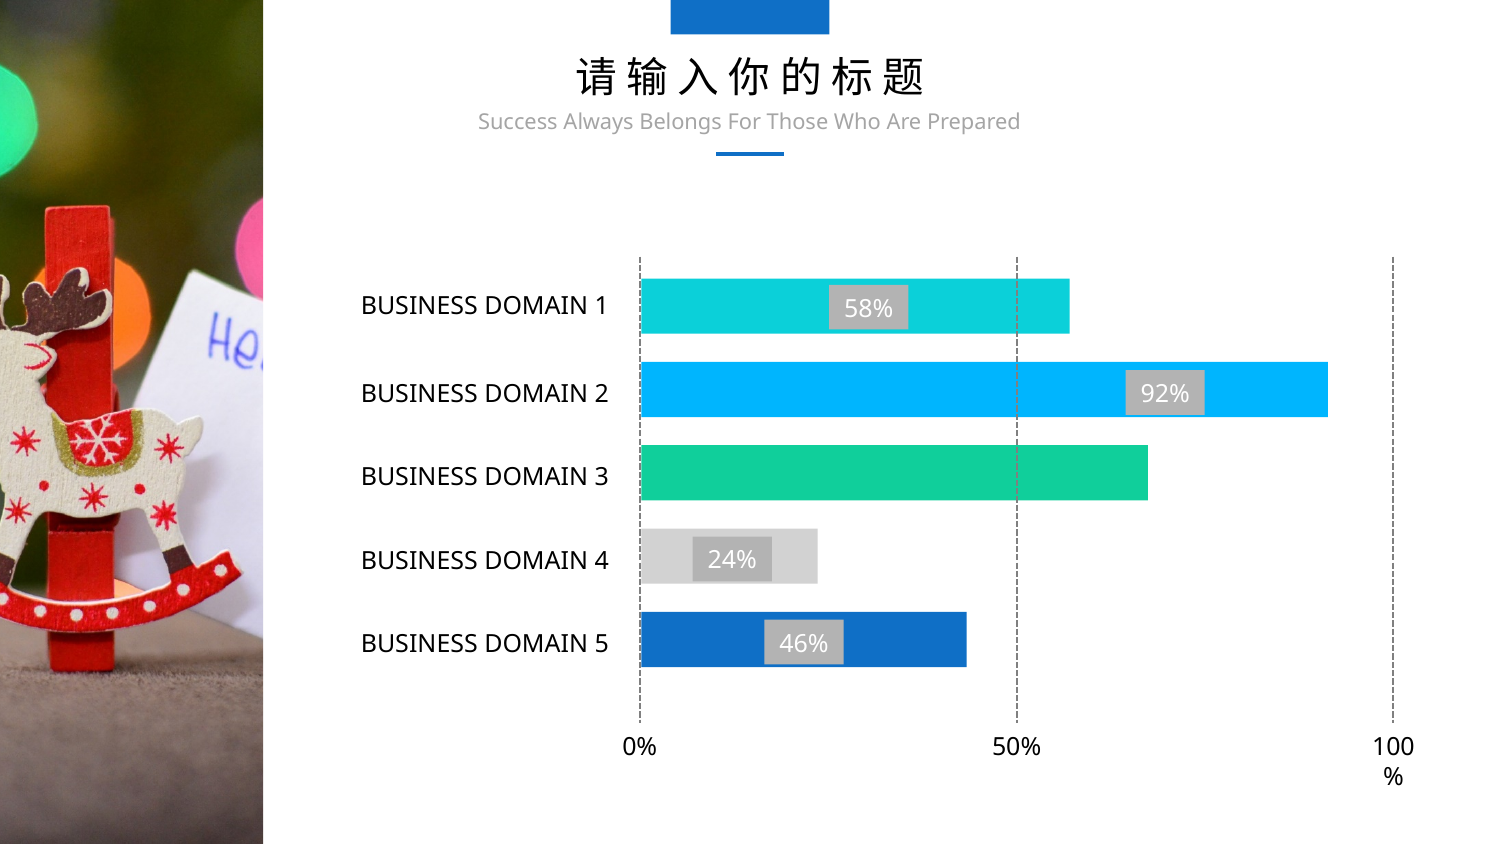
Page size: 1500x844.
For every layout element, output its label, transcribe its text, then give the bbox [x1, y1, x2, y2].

text_box [670, 0, 830, 35]
text_box BUSINESS DOMAIN 2 [318, 370, 624, 416]
text_box 0% [600, 723, 680, 769]
text_box BUSINESS DOMAIN 4 [318, 537, 624, 582]
text_box 100% [1353, 723, 1434, 798]
text_box BUSINESS DOMAIN 5 [318, 619, 624, 665]
text_box 50% [977, 724, 1057, 769]
text_box Success Always Belongs For Those Who Are Prepared [432, 105, 1068, 142]
text_box 请输入你的标题 [560, 53, 940, 105]
picture [0, 0, 264, 844]
text_box BUSINESS DOMAIN 1 [318, 282, 624, 327]
text_box BUSINESS DOMAIN 3 [318, 452, 624, 498]
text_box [640, 256, 1393, 724]
